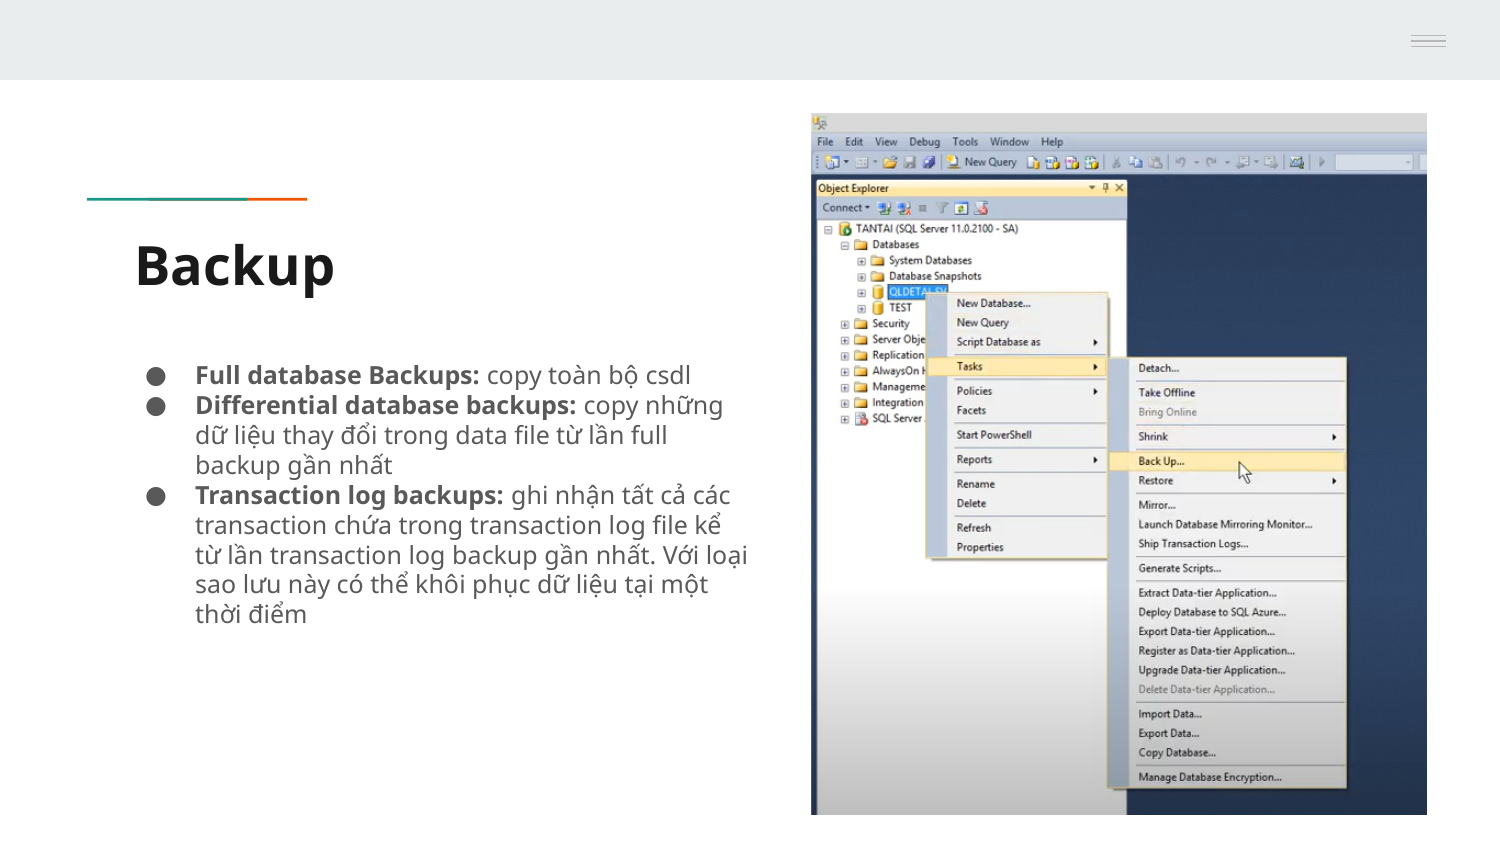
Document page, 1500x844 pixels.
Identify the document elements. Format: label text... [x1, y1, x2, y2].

text_box Full database Backups: copy toàn bộ csdl Differential database backups: copy những dữ liệu thay đổi trong data file từ lần full backup gần nhất Transaction log backups: ghi nhận tất cả các transaction chứa trong transaction log file kể từ lần transaction log backup gần nhất. Với loại sao lưu này có thể khôi phục dữ liệu tại một thời điểm [105, 314, 766, 644]
picture [808, 112, 1427, 815]
title Backup [119, 216, 803, 305]
